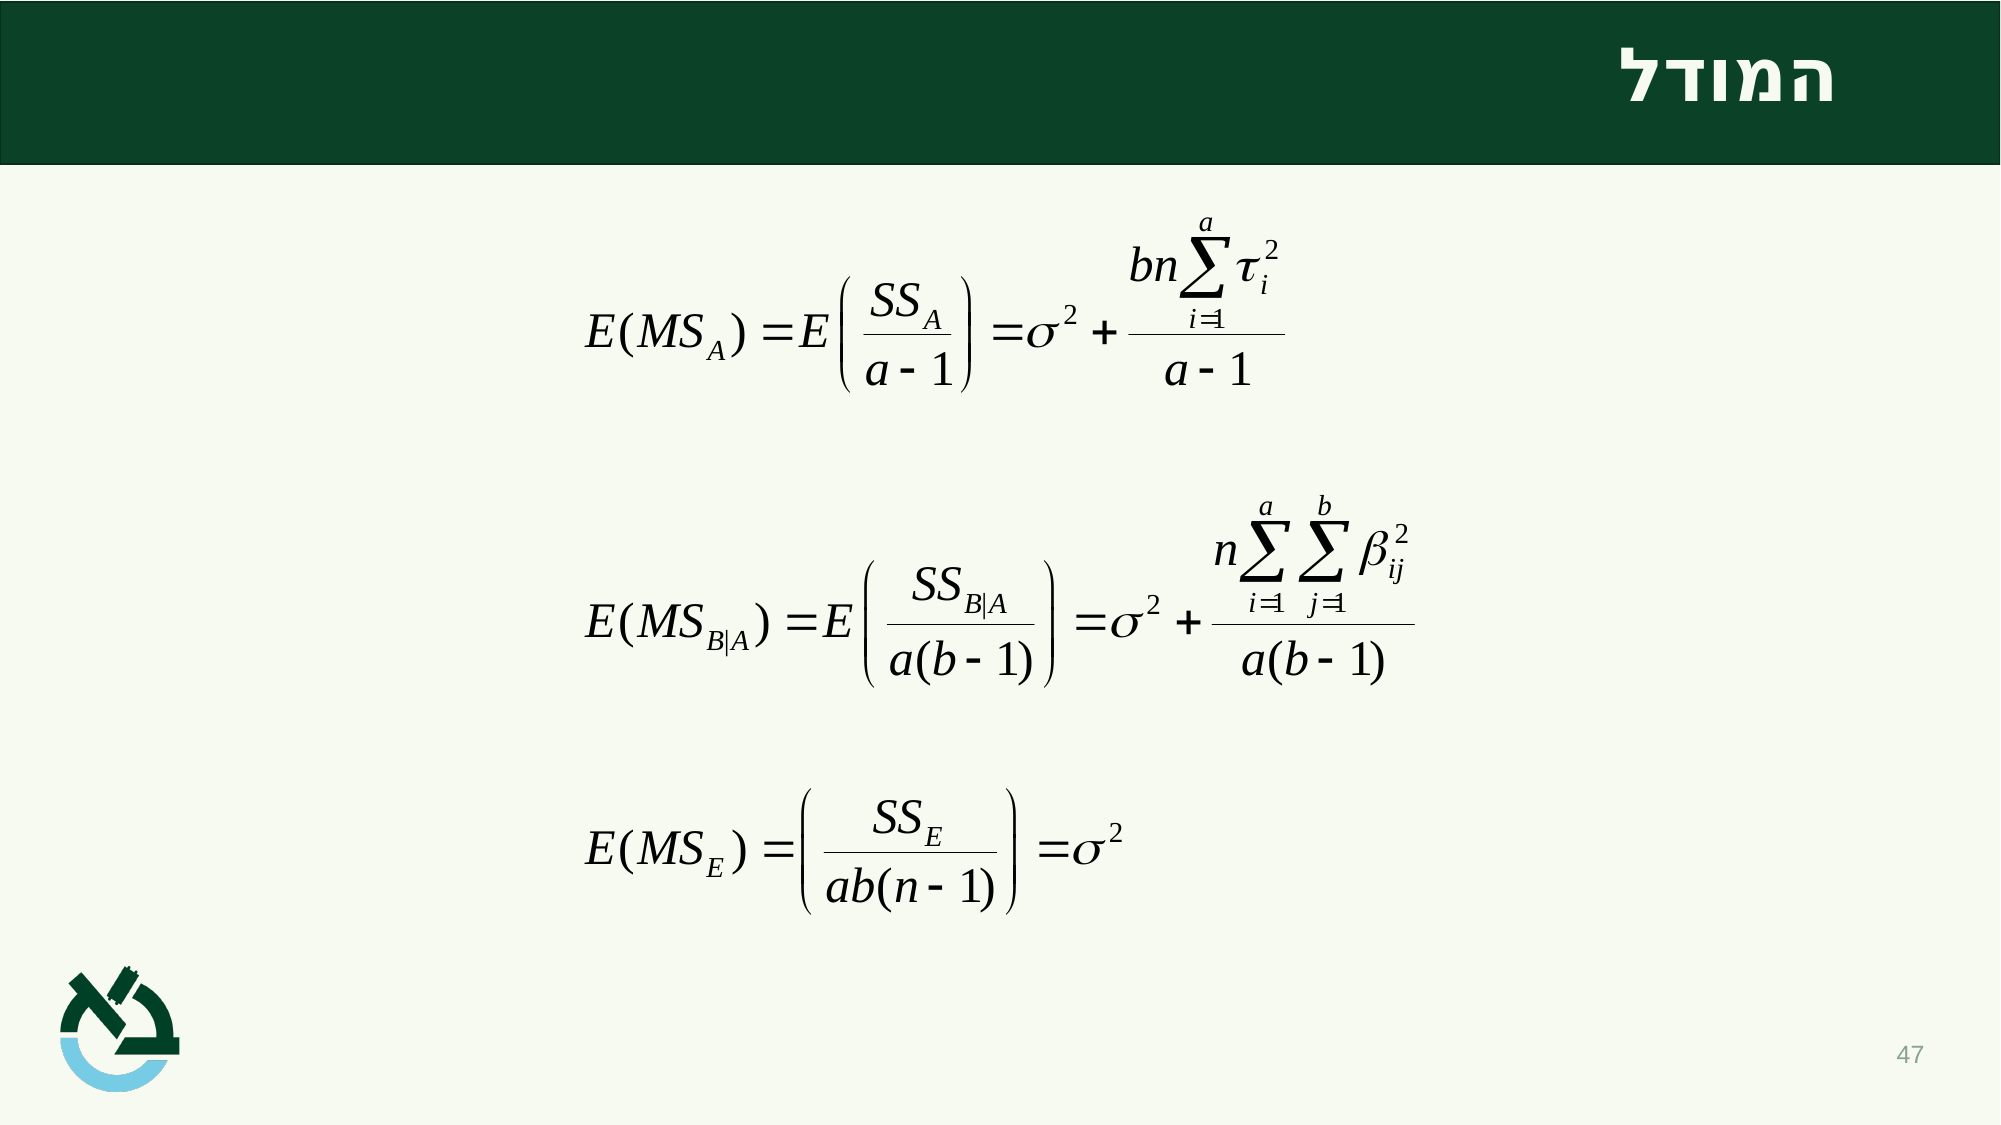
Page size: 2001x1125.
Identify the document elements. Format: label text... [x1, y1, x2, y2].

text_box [579, 203, 1420, 922]
title המודל [645, 1, 1855, 165]
slide_number 47 [1861, 1023, 1940, 1084]
